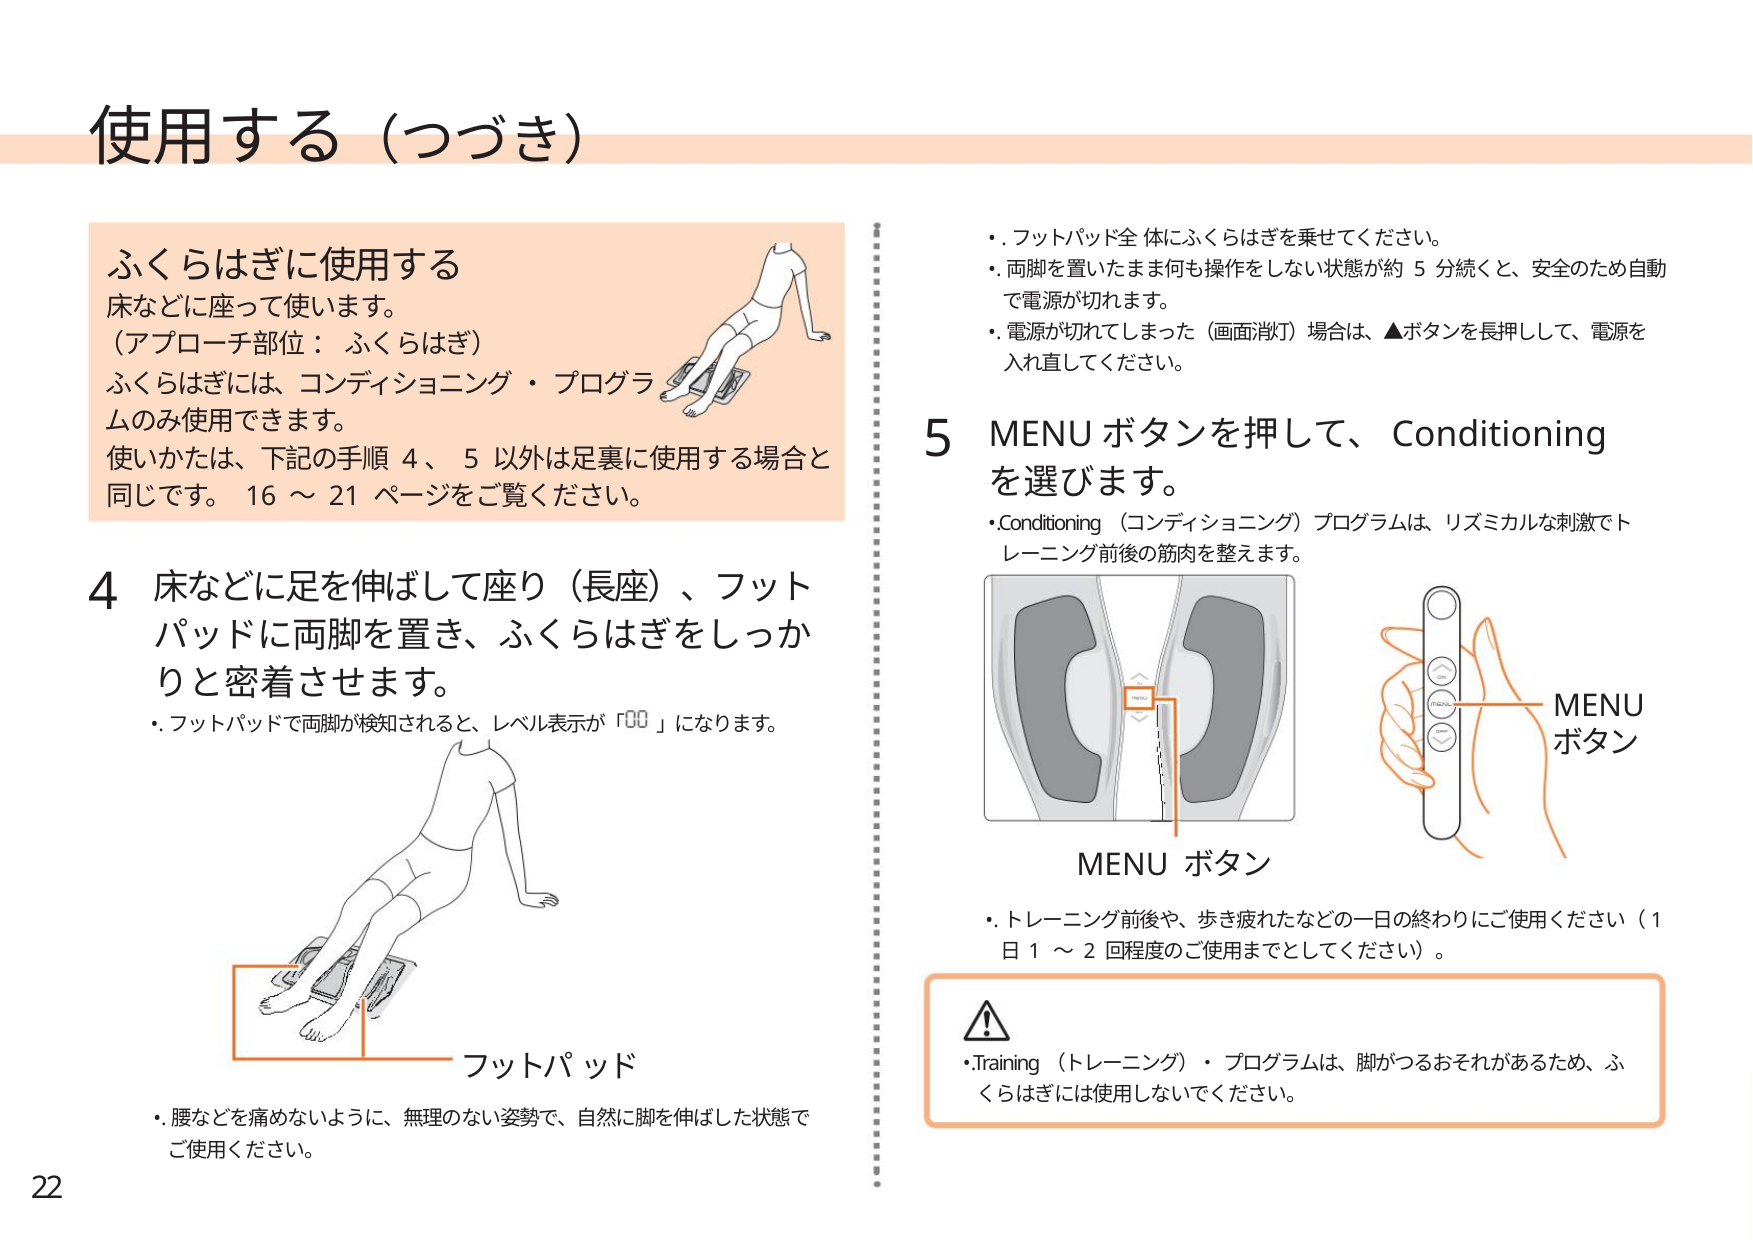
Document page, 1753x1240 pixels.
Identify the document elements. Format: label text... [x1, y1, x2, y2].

text_box 22 [30, 1152, 105, 1205]
text_box •.腰などを痛めないように、無理のない姿勢で、自然に脚を伸ばした状態で ご使用ください。 [153, 1096, 882, 1162]
text_box •.フットパッドで両脚が検知されると、レベル表示が「 」になります。 [150, 702, 838, 736]
text_box （アプローチ部位 ： ふくらはぎ） [97, 316, 529, 360]
text_box • .フットパッド全 体にふくらはぎを乗せてください。 •.両脚を置いたまま何も操作をしない状態が約 5 分続くと、安全のため自動 で電源が切れます。 •.電源が切れてしまった（画面消灯）場合は、▲ボタンを長押しして、電源を 入れ直してください。 [988, 216, 1738, 375]
text_box 床などに足を伸ばして座り（長座）、フット パッドに両脚を置き、ふくらはぎをしっか [153, 548, 887, 655]
text_box 使いかたは、下記の手順 4、 5 以外は足裏に使用する場合と 同じです。 16 ～ 21 ページをご覧ください。 [106, 430, 842, 512]
text_box ふくらはぎに使用する [106, 223, 506, 286]
text_box MENU ボタン [1076, 832, 1297, 883]
text_box 床などに座って使います。 [106, 278, 453, 316]
text_box •.トレーニング前後や、歩き疲れたなどの一日の終わりにご使用ください（1 日1 ～ 2 回程度のご使用までとしてください）。 [985, 897, 1730, 963]
text_box 5 [923, 382, 988, 467]
text_box ふくらはぎには、コンディショニング ・ プログラ ムのみ使用できます。 [104, 355, 720, 437]
text_box フットパ ッド [460, 1034, 673, 1084]
text_box [0, 0, 1753, 1240]
text_box ボタン [1552, 710, 1672, 761]
text_box MENUボタンを押して、Conditioning を選びます。 •.Conditioning（コンディショニング）プログラムは、リズミカルな刺激でト レーニング前後の筋肉を整えます。 [988, 396, 1753, 566]
text_box 4 [88, 535, 154, 620]
text_box 使用する（つづき） [88, 67, 643, 173]
text_box •.Training（トレーニング）・ プログラムは、脚がつるおそれがあるため、ふ くらはぎには使用しないでください。 [963, 1041, 1721, 1106]
text_box りと密着させます。 [153, 644, 498, 702]
text_box MENU [1552, 672, 1680, 723]
